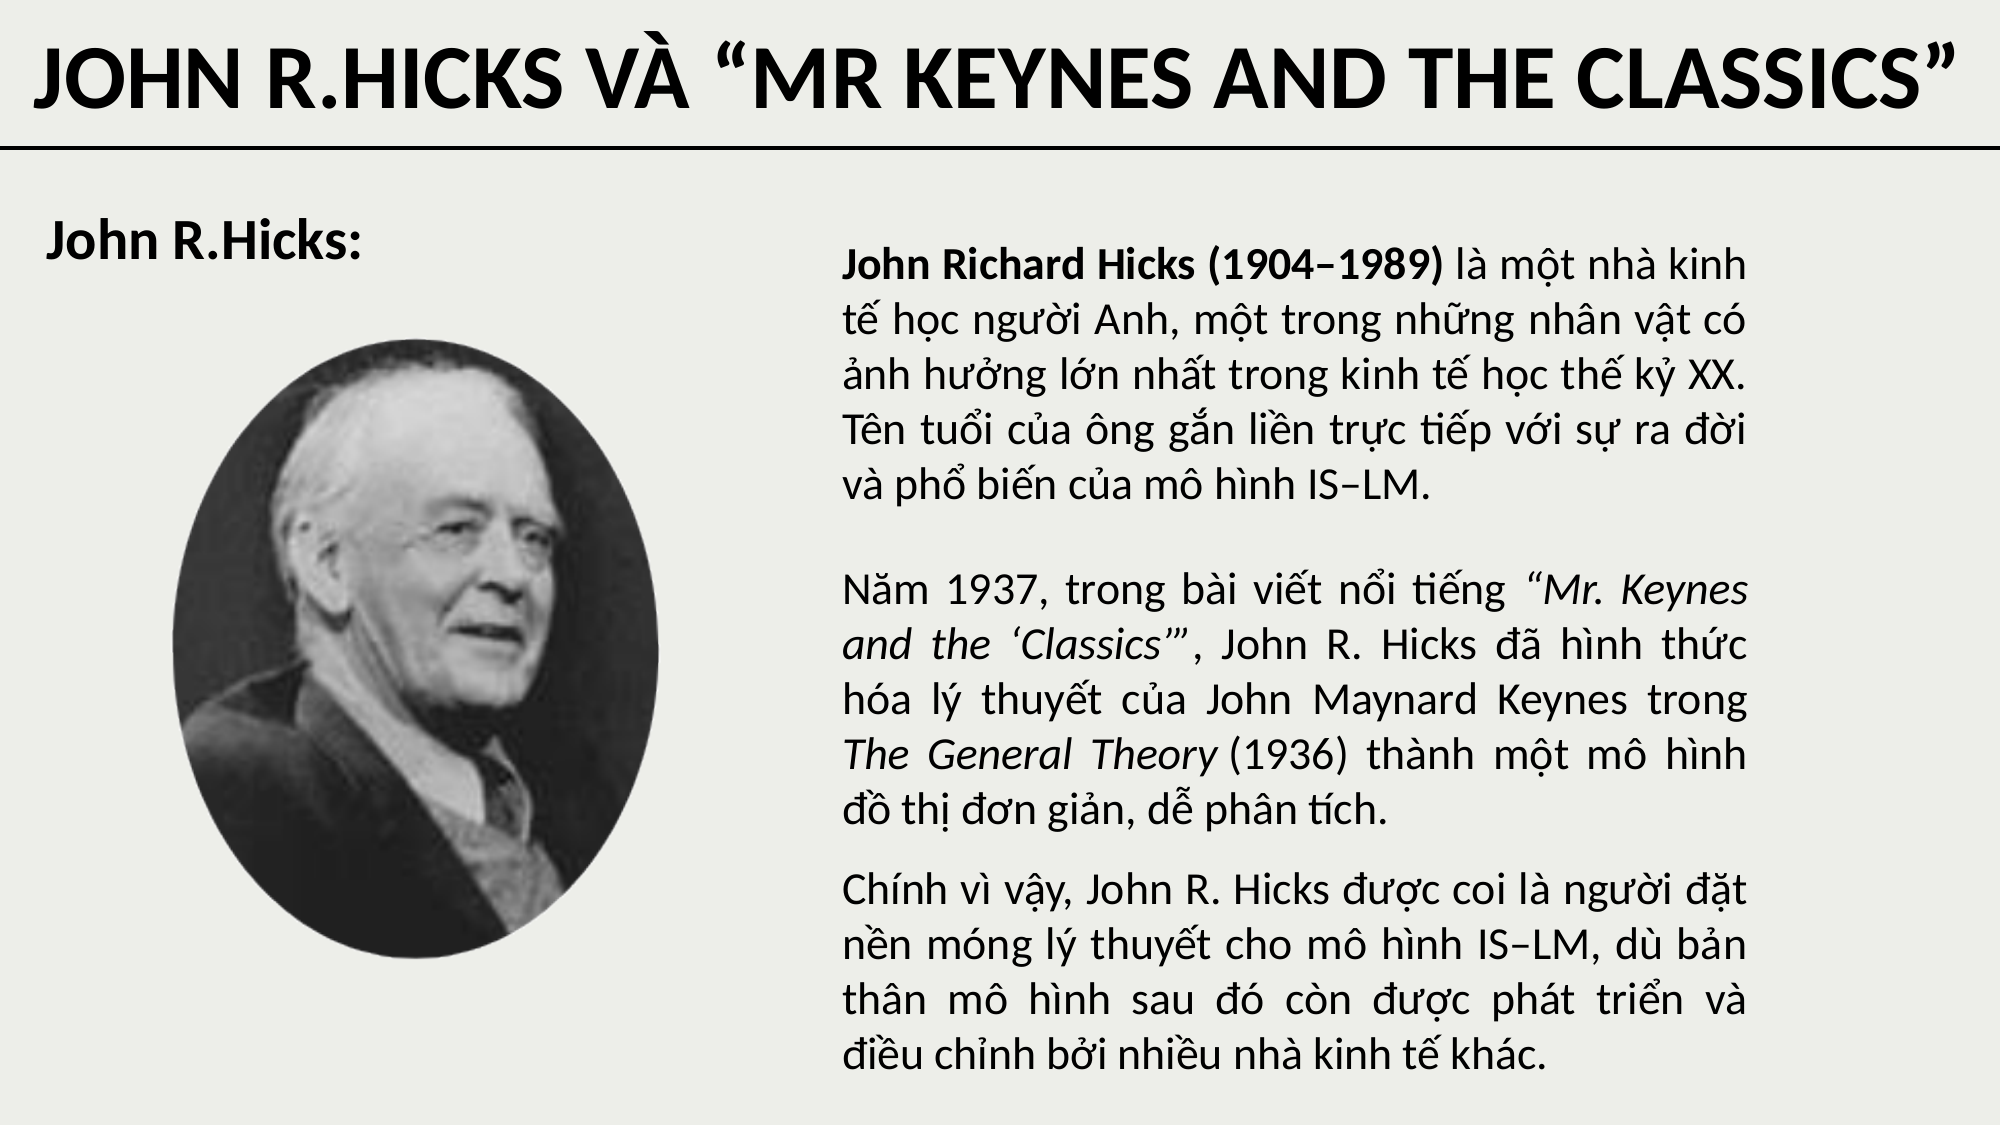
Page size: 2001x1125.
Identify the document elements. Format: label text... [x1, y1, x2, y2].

text_box JOHN R.HICKS VÀ “MR KEYNES AND THE CLASSICS” [5, 9, 1993, 134]
picture [91, 266, 729, 1003]
text_box John R.Hicks: [31, 194, 469, 279]
text_box John Richard Hicks (1904–1989) là một nhà kinh tế học người Anh, một trong những nhân vật có ảnh hưởng lớn nhất trong kinh tế học thế kỷ XX. Tên tuổi của ông gắn liền trực tiếp với sự ra đời và phổ biến của mô hình IS–LM. Năm 1937, trong bài viết nổi tiếng “Mr. Keynes and the ‘Classics’”, John R. Hicks đã hình thức hóa lý thuyết của John Maynard Keynes trong The General Theory (1936) thành một mô hình đồ thị đơn giản, dễ phân tích. Chính vì vậy, John R. Hicks được coi là người đặt nền móng lý thuyết cho mô hình IS–LM, dù bản thân mô hình sau đó còn được phát triển và điều chỉnh bởi nhiều nhà kinh tế khác. [827, 226, 1763, 1086]
